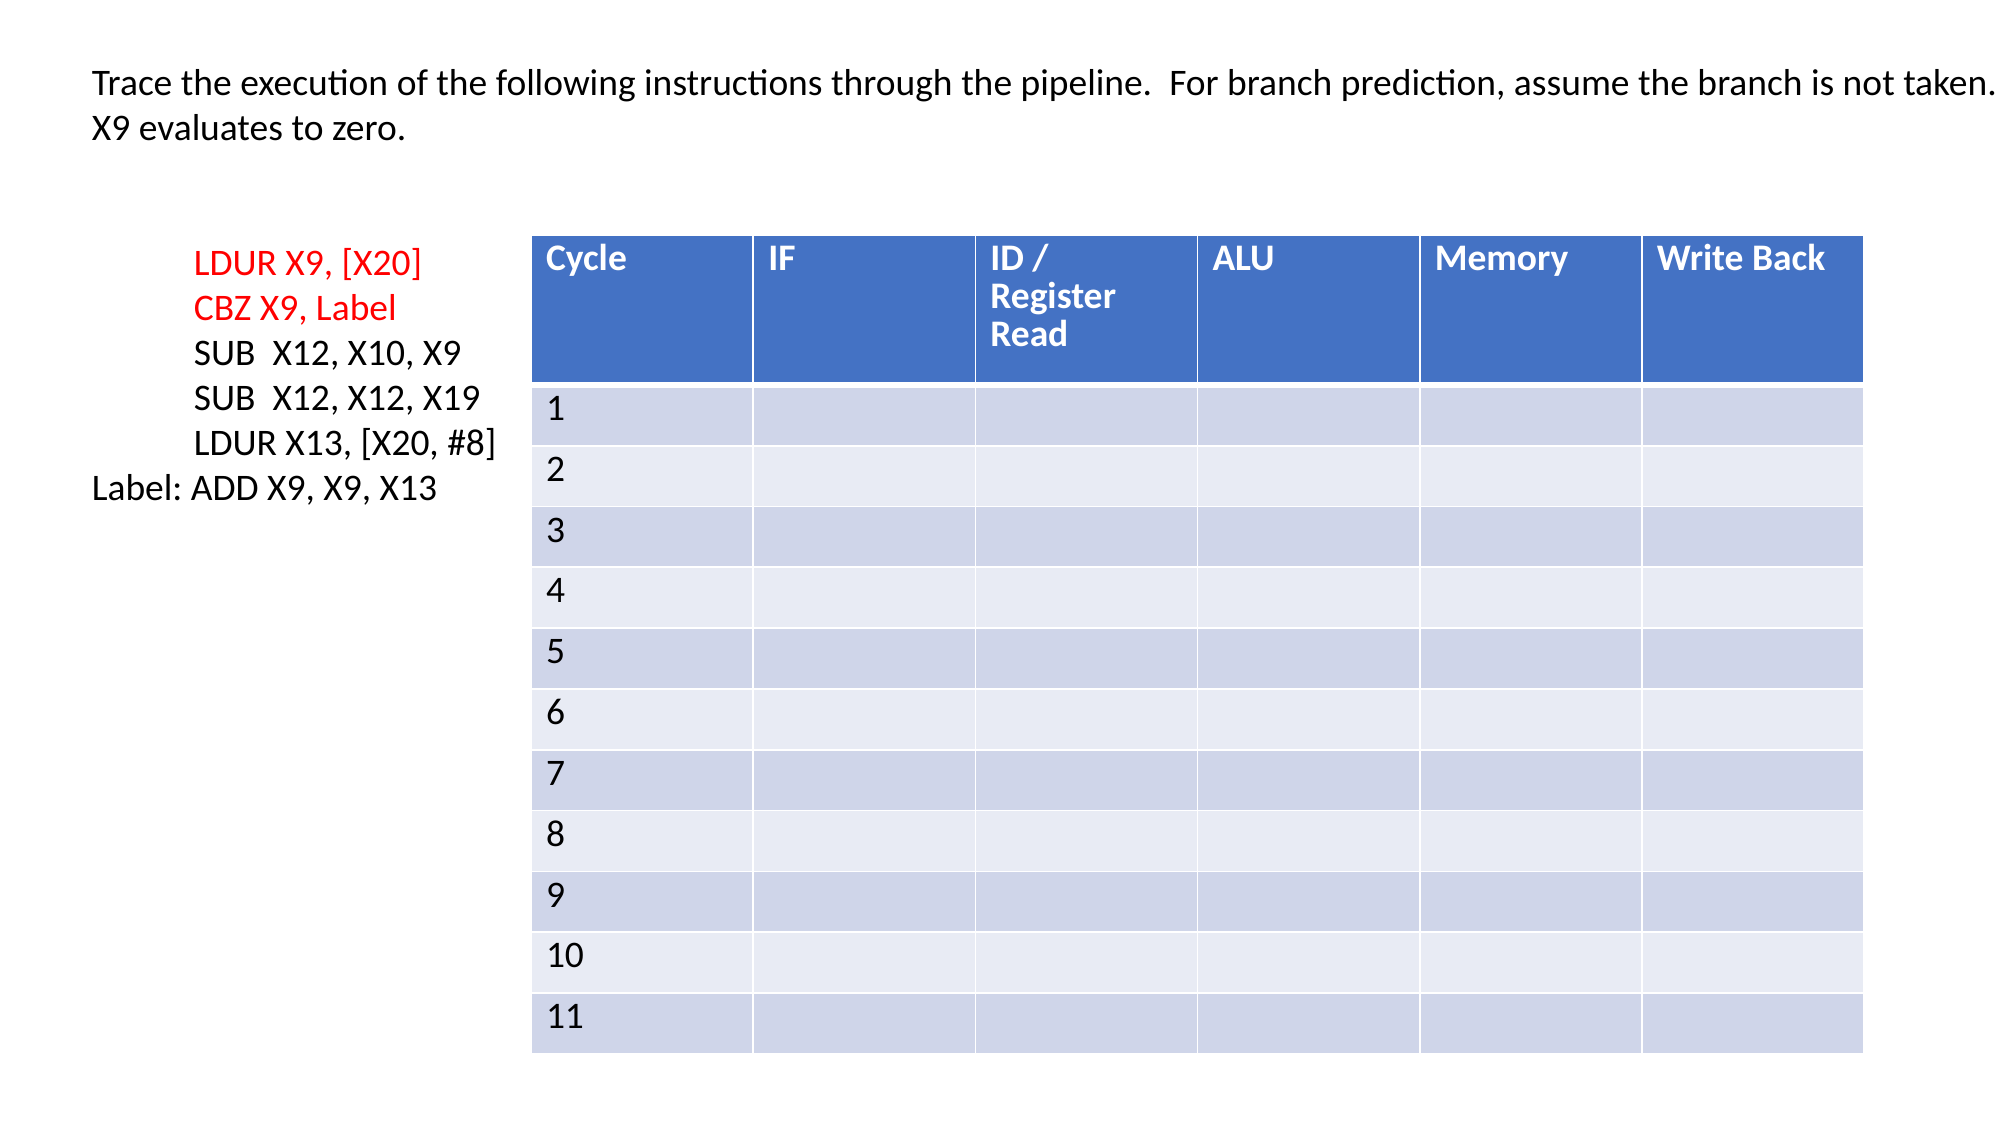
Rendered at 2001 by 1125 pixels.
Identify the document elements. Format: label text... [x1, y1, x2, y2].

table_cell [754, 751, 975, 810]
table_cell [754, 994, 975, 1053]
table_cell [1643, 994, 1863, 1053]
table_cell [976, 994, 1197, 1053]
table_cell [1198, 568, 1419, 627]
table_cell [1198, 629, 1419, 688]
table_cell [1643, 388, 1863, 445]
table_header IF [754, 236, 975, 382]
table_cell [1421, 568, 1641, 627]
table_header Cycle [532, 236, 752, 382]
table_cell [976, 933, 1197, 992]
table_cell [1643, 629, 1863, 688]
table_cell [1198, 690, 1419, 749]
table_cell [1421, 872, 1641, 931]
table_cell 7 [532, 751, 752, 810]
table_cell [1421, 994, 1641, 1053]
table_cell [754, 629, 975, 688]
table_cell 8 [532, 811, 752, 871]
table_cell [754, 388, 975, 445]
table_header Write Back [1643, 236, 1863, 382]
table_cell [754, 872, 975, 931]
table_cell [1643, 690, 1863, 749]
table_cell [1643, 933, 1863, 992]
table_cell [976, 447, 1197, 506]
table_cell [754, 690, 975, 749]
table_cell [976, 568, 1197, 627]
text_box Trace the execution of the following instructions through the pipeline. For branch prediction, assume the branch is not taken. X9 evaluates to zero. LDUR X9, [X20] CBZ X9, Label SUB X12, X10, X9 SUB X12, X12, X19 LDUR X13, [X20, #8] Label: ADD X9, X9, X13 [77, 50, 2000, 515]
table_cell [1198, 751, 1419, 810]
table_cell [1198, 388, 1419, 445]
table_cell [1198, 447, 1419, 506]
table_cell [1421, 629, 1641, 688]
table_cell [976, 751, 1197, 810]
table_cell [976, 872, 1197, 931]
table_cell [976, 507, 1197, 566]
table_cell [1421, 751, 1641, 810]
table_cell 1 [532, 388, 752, 445]
table_cell [1421, 811, 1641, 871]
table_cell 9 [532, 872, 752, 931]
table_cell [1421, 388, 1641, 445]
table_cell [976, 629, 1197, 688]
table_cell 6 [532, 690, 752, 749]
table_cell [1421, 507, 1641, 566]
table_header ALU [1198, 236, 1419, 382]
table_cell [1643, 811, 1863, 871]
table_cell [754, 568, 975, 627]
table_cell [1198, 994, 1419, 1053]
table_cell [976, 690, 1197, 749]
table_cell [754, 933, 975, 992]
table_cell 11 [532, 994, 752, 1053]
table_cell [976, 388, 1197, 445]
table_cell 4 [532, 568, 752, 627]
table_cell [754, 507, 975, 566]
table_cell [1198, 507, 1419, 566]
table_header Memory [1421, 236, 1641, 382]
table_cell [754, 447, 975, 506]
table_cell [1198, 811, 1419, 871]
table_cell [754, 811, 975, 871]
table_cell [1643, 872, 1863, 931]
table_cell [1198, 933, 1419, 992]
table_cell 10 [532, 933, 752, 992]
table_cell 5 [532, 629, 752, 688]
table_cell [1643, 507, 1863, 566]
table_cell [1421, 447, 1641, 506]
table_cell 3 [532, 507, 752, 566]
table_cell [1421, 933, 1641, 992]
table_cell [1421, 690, 1641, 749]
table_cell [1643, 568, 1863, 627]
table_cell [1198, 872, 1419, 931]
table_cell [1643, 447, 1863, 506]
table_cell 2 [532, 447, 752, 506]
table_header ID / Register Read [976, 236, 1197, 382]
table_cell [1643, 751, 1863, 810]
table_cell [976, 811, 1197, 871]
